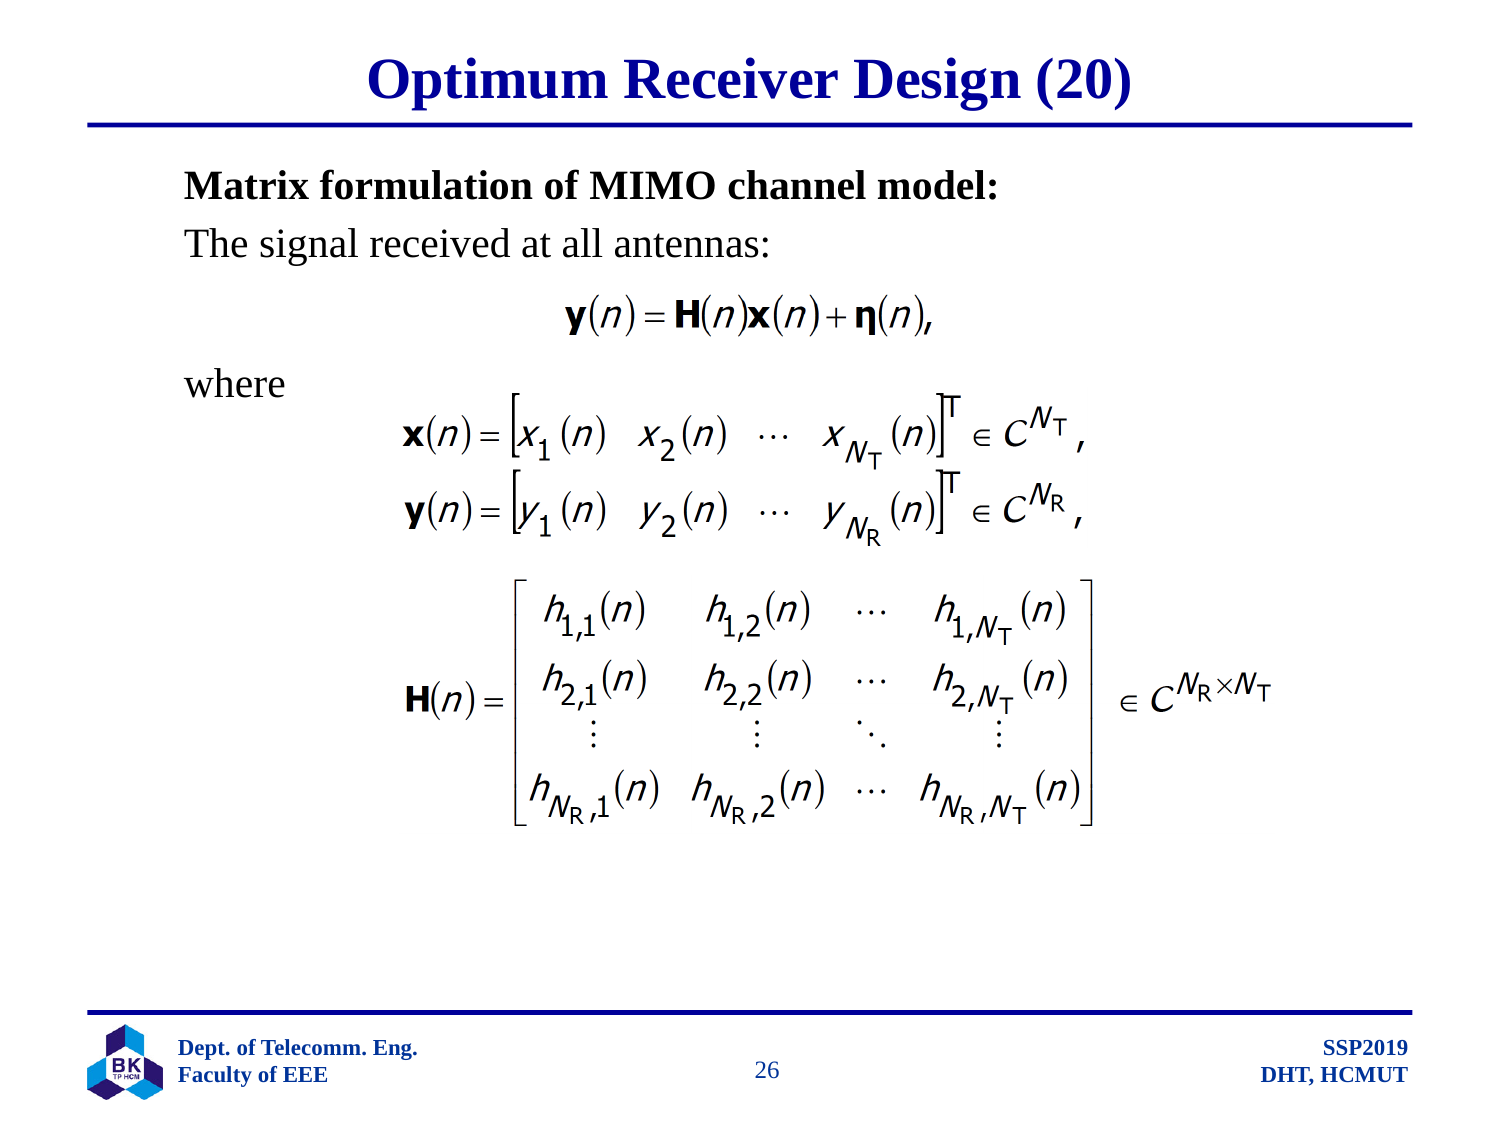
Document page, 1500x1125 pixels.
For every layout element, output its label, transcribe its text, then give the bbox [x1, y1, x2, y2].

list Matrix formulation of MIMO channel model: The signal received at all antennas: where [112, 149, 1388, 1001]
picture [399, 574, 1276, 834]
title Optimum Receiver Design (20) [0, 37, 1500, 113]
slide_number 26 [424, 1037, 976, 1101]
picture [549, 287, 938, 342]
picture [399, 387, 1088, 548]
picture [87, 1024, 163, 1100]
